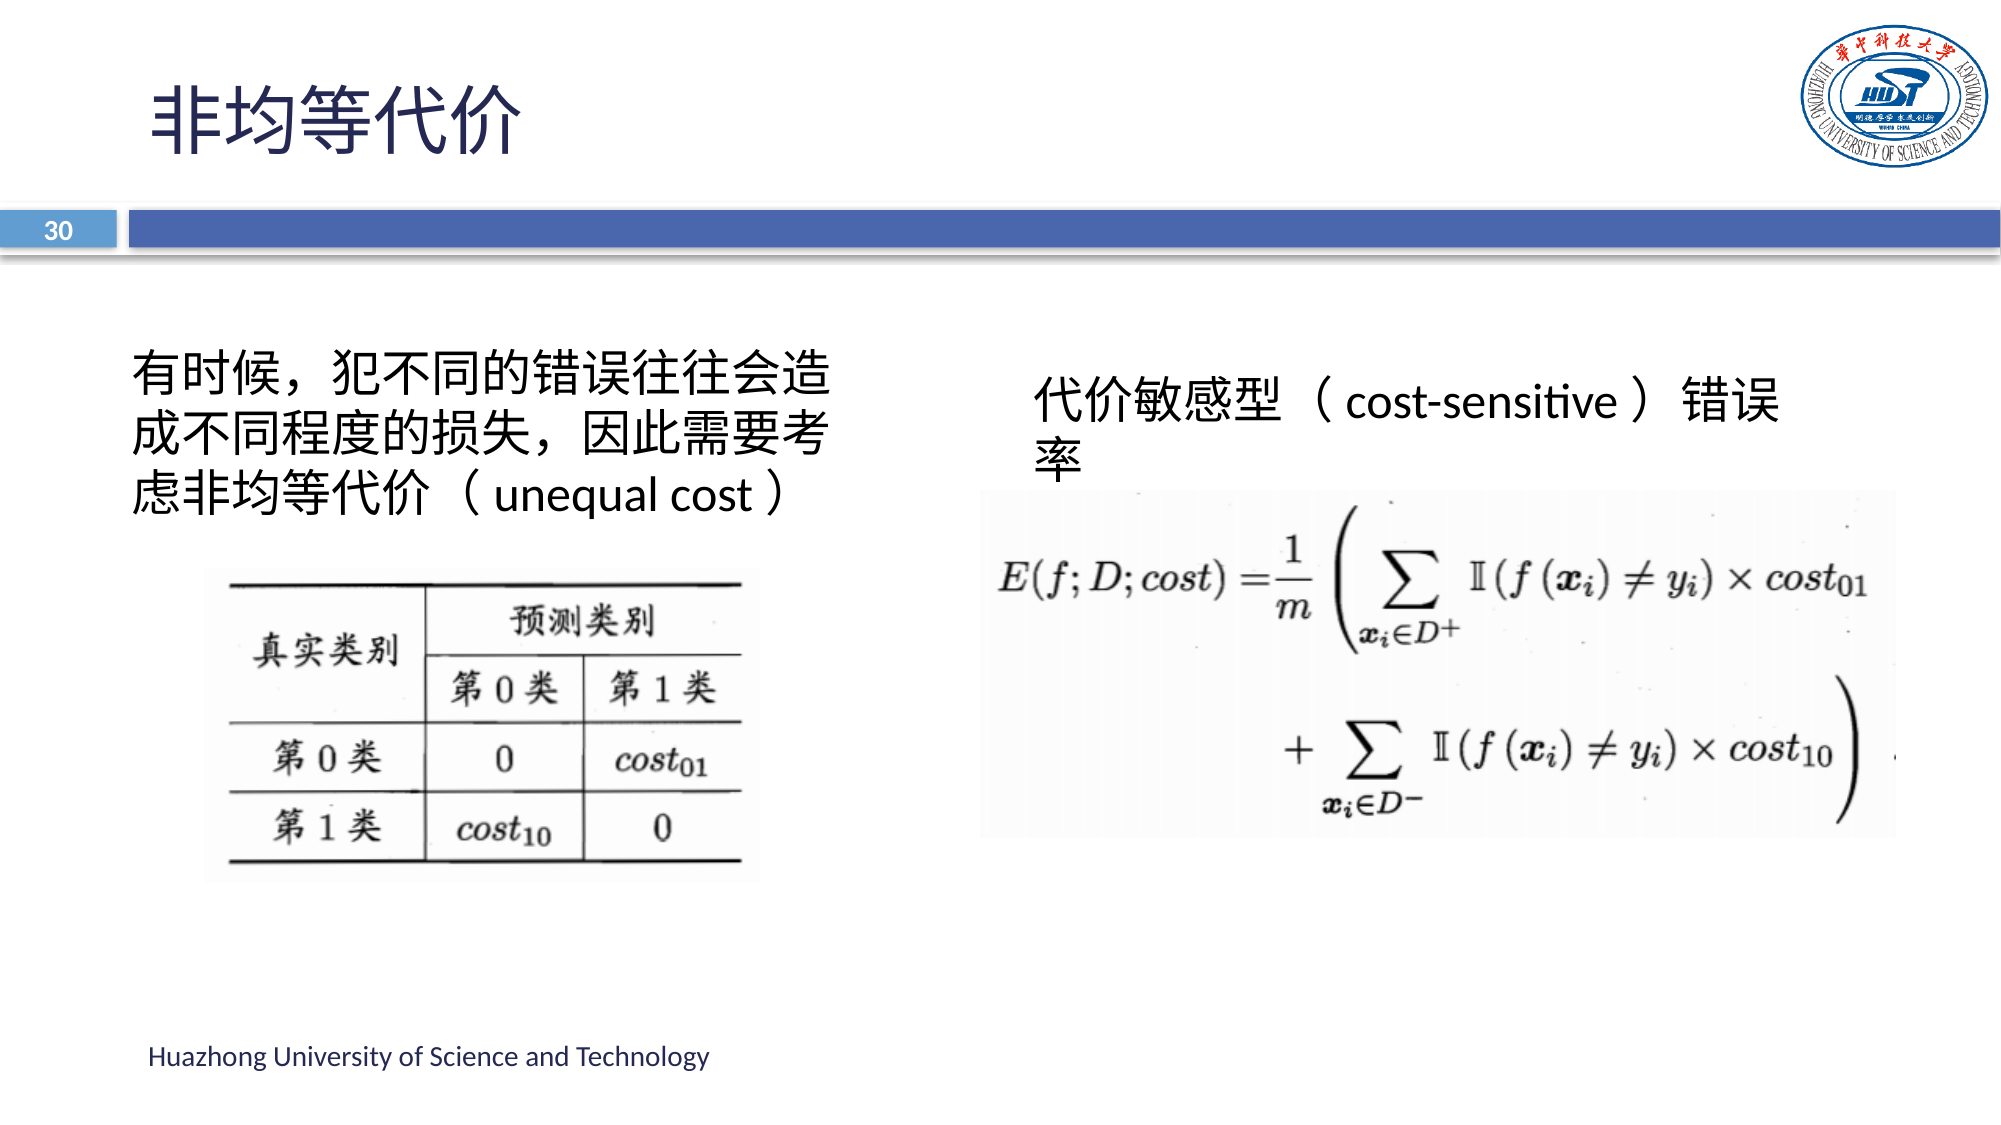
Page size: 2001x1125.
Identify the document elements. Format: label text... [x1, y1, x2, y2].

picture [1789, 12, 2000, 178]
footer Huazhong University of Science and Technology [133, 1024, 1319, 1085]
picture [980, 490, 1897, 838]
slide_number 30 [0, 208, 117, 249]
text_box [116, 287, 1845, 941]
text_box 有时候，犯不同的错误往往会造成不同程度的损失，因此需要考虑非均等代价（unequal cost） [116, 333, 848, 529]
text_box 代价敏感型（cost-sensitive）错误率 [1018, 360, 1845, 488]
picture [204, 568, 760, 883]
title 非均等代价 [133, 37, 1918, 200]
